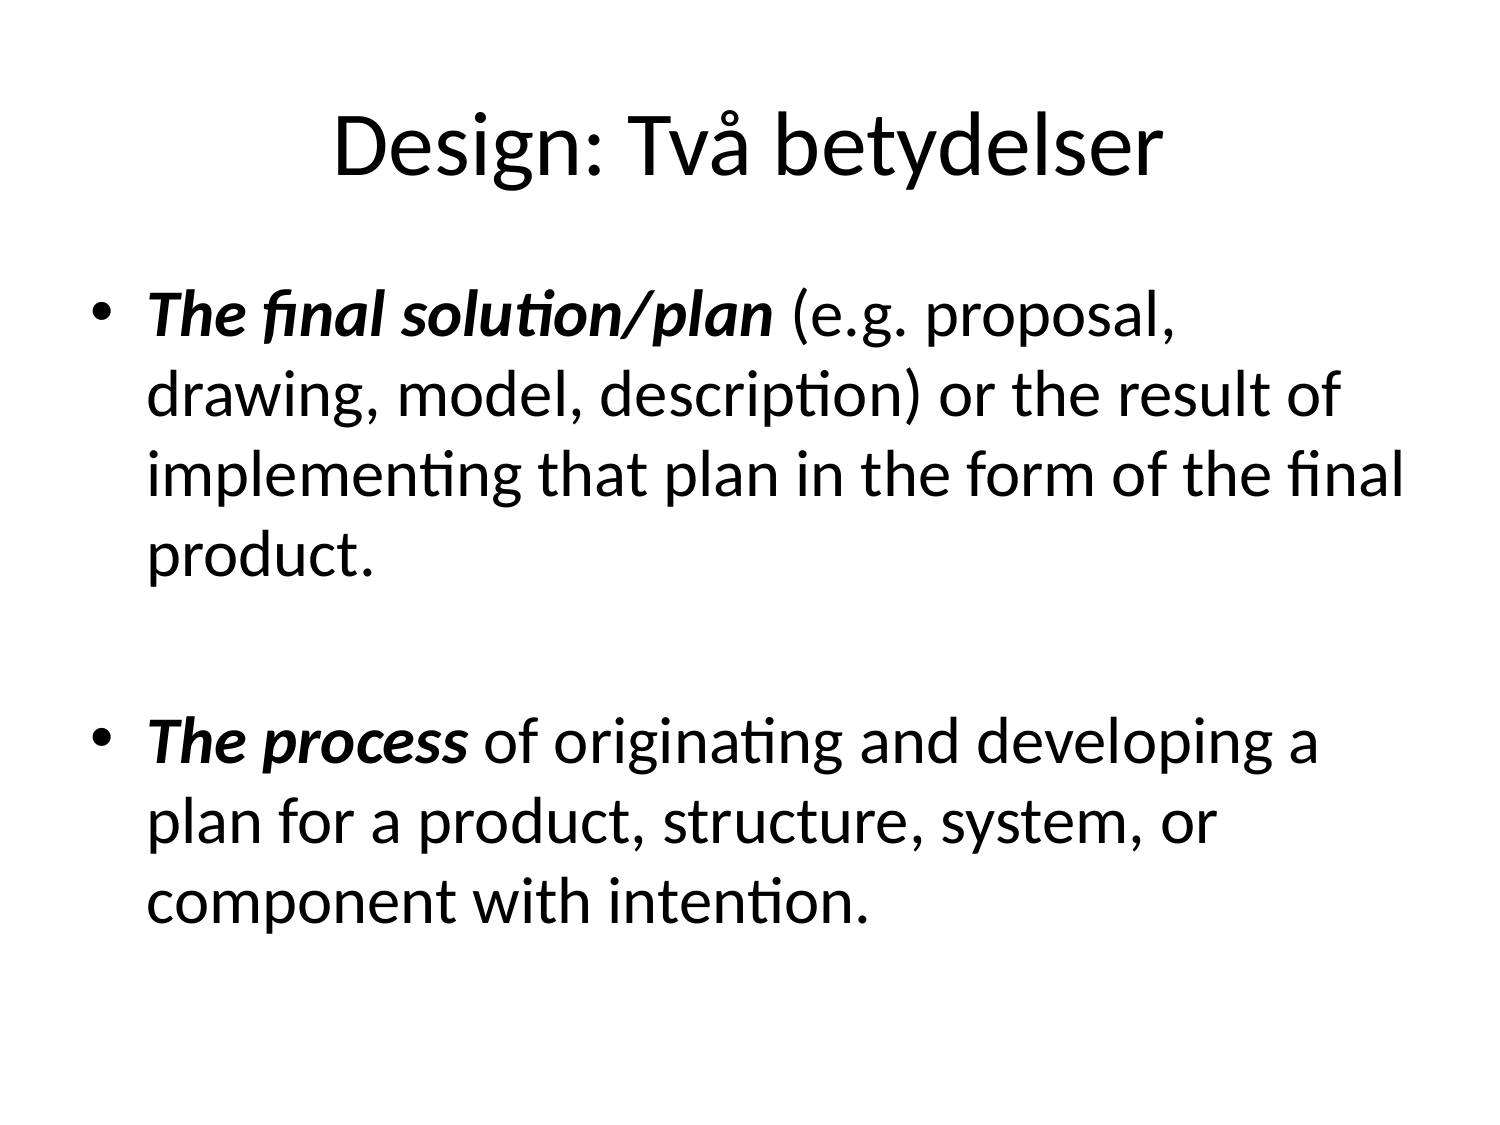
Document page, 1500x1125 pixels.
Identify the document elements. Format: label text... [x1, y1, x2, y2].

list The final solution/plan (e.g. proposal, drawing, model, description) or the result of implementing that plan in the form of the final product. The process of originating and developing a plan for a product, structure, system, or component with intention. [75, 262, 1425, 1005]
title Design: Två betydelser [75, 45, 1425, 233]
